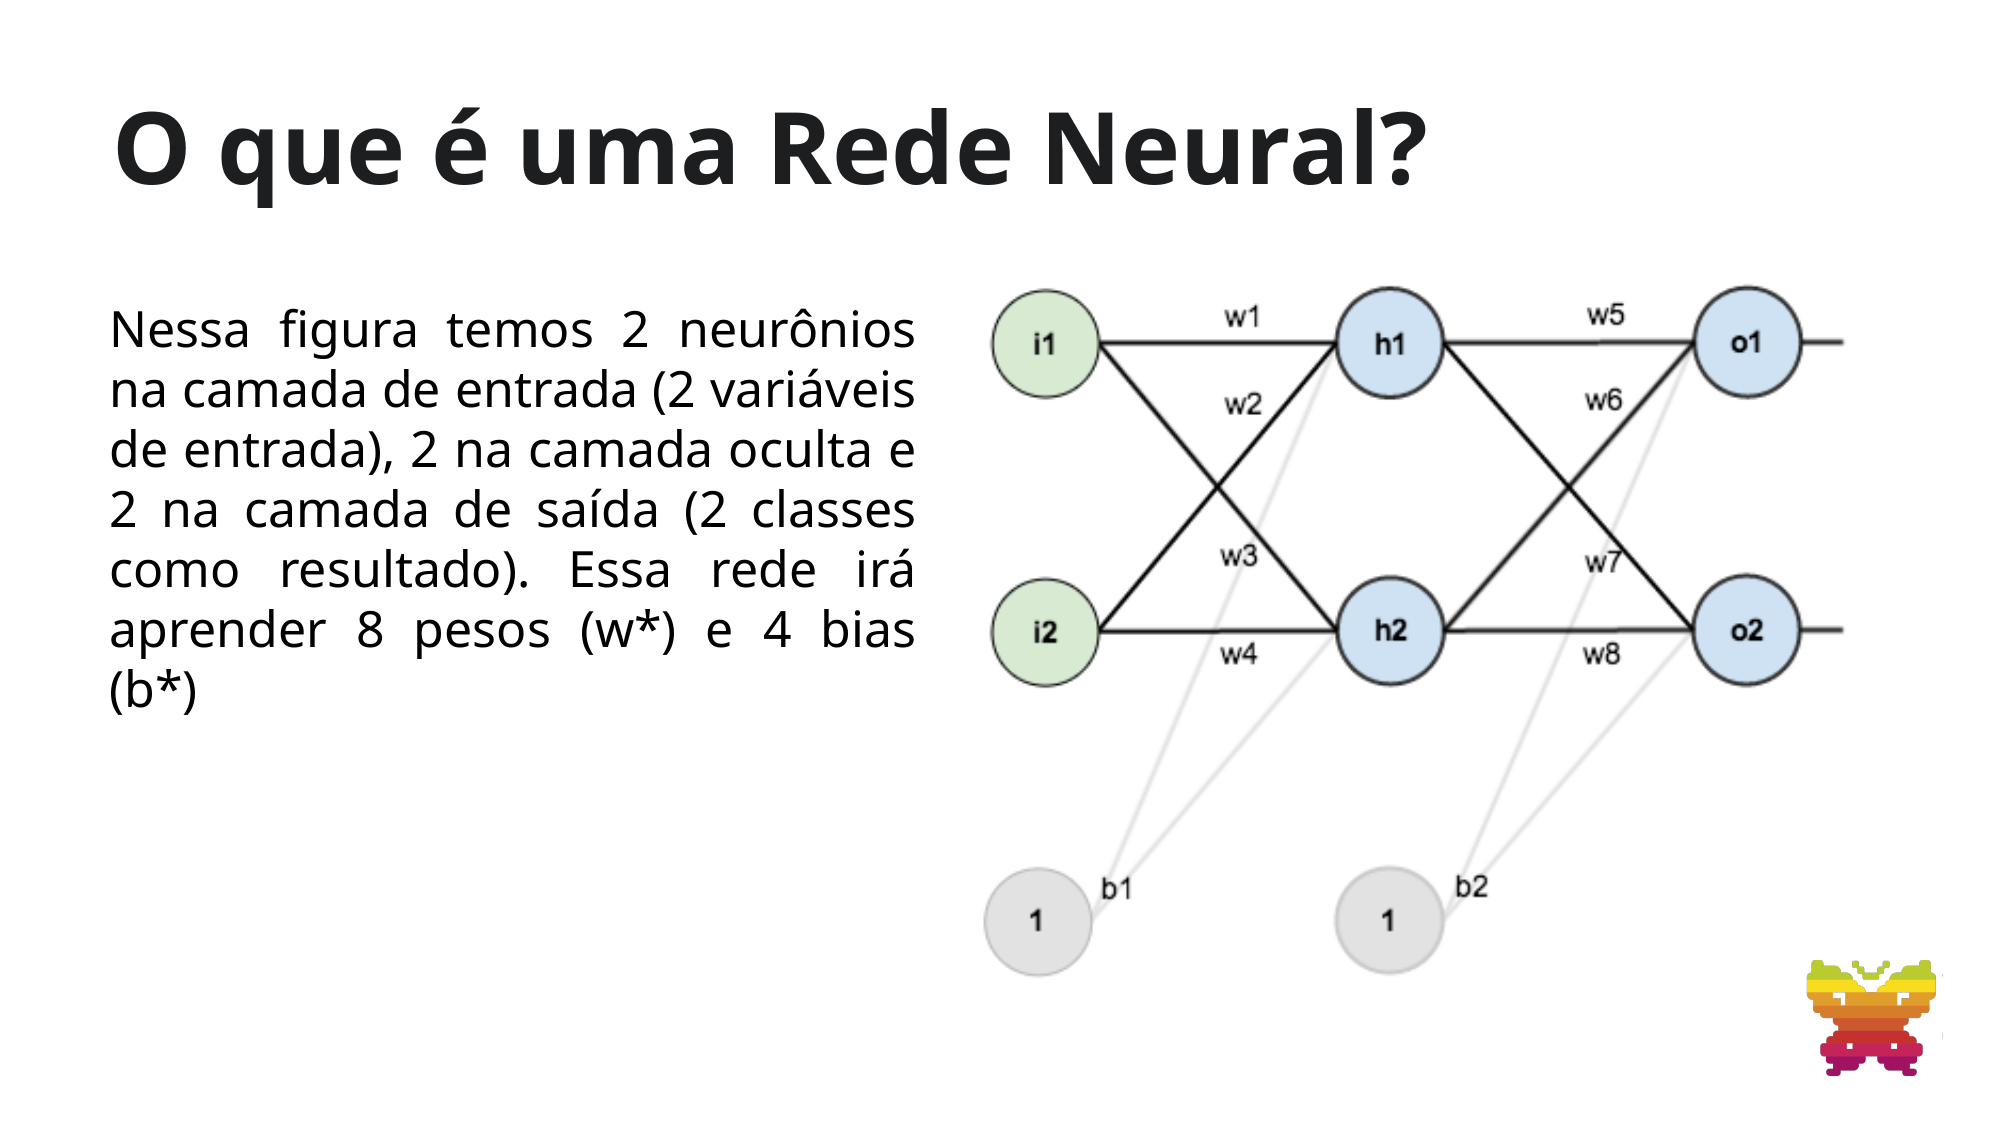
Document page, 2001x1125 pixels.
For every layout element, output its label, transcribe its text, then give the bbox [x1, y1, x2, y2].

text_box Nessa figura temos 2 neurônios na camada de entrada (2 variáveis de entrada), 2 na camada oculta e 2 na camada de saída (2 classes como resultado). Essa rede irá aprender 8 pesos (w*) e 4 bias (b*) [94, 282, 932, 1101]
picture [964, 224, 1944, 1077]
text_box O que é uma Rede Neural? [112, 71, 1675, 205]
